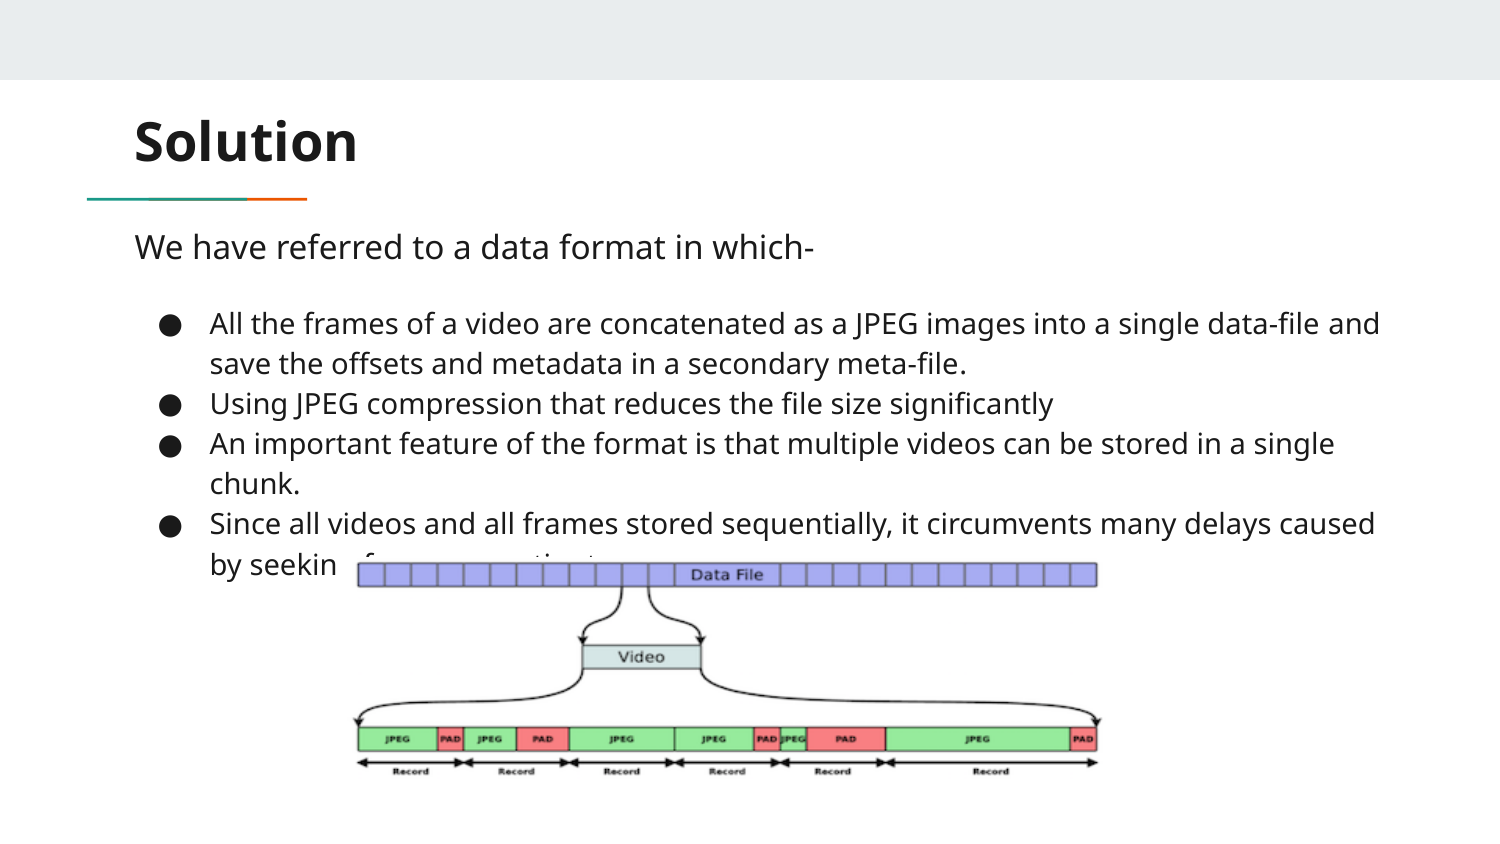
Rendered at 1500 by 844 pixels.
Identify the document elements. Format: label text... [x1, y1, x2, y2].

picture [336, 557, 1118, 783]
list We have referred to a data format in which- All the frames of a video are concatenated as a JPEG images into a single data-file and save the offsets and metadata in a secondary meta-file. Using JPEG compression that reduces the file size significantly An important feature of the format is that multiple videos can be stored in a single chunk. Since all videos and all frames stored sequentially, it circumvents many delays caused by seeking from magnetic storage. [119, 205, 1419, 794]
title Solution [119, 92, 1381, 181]
